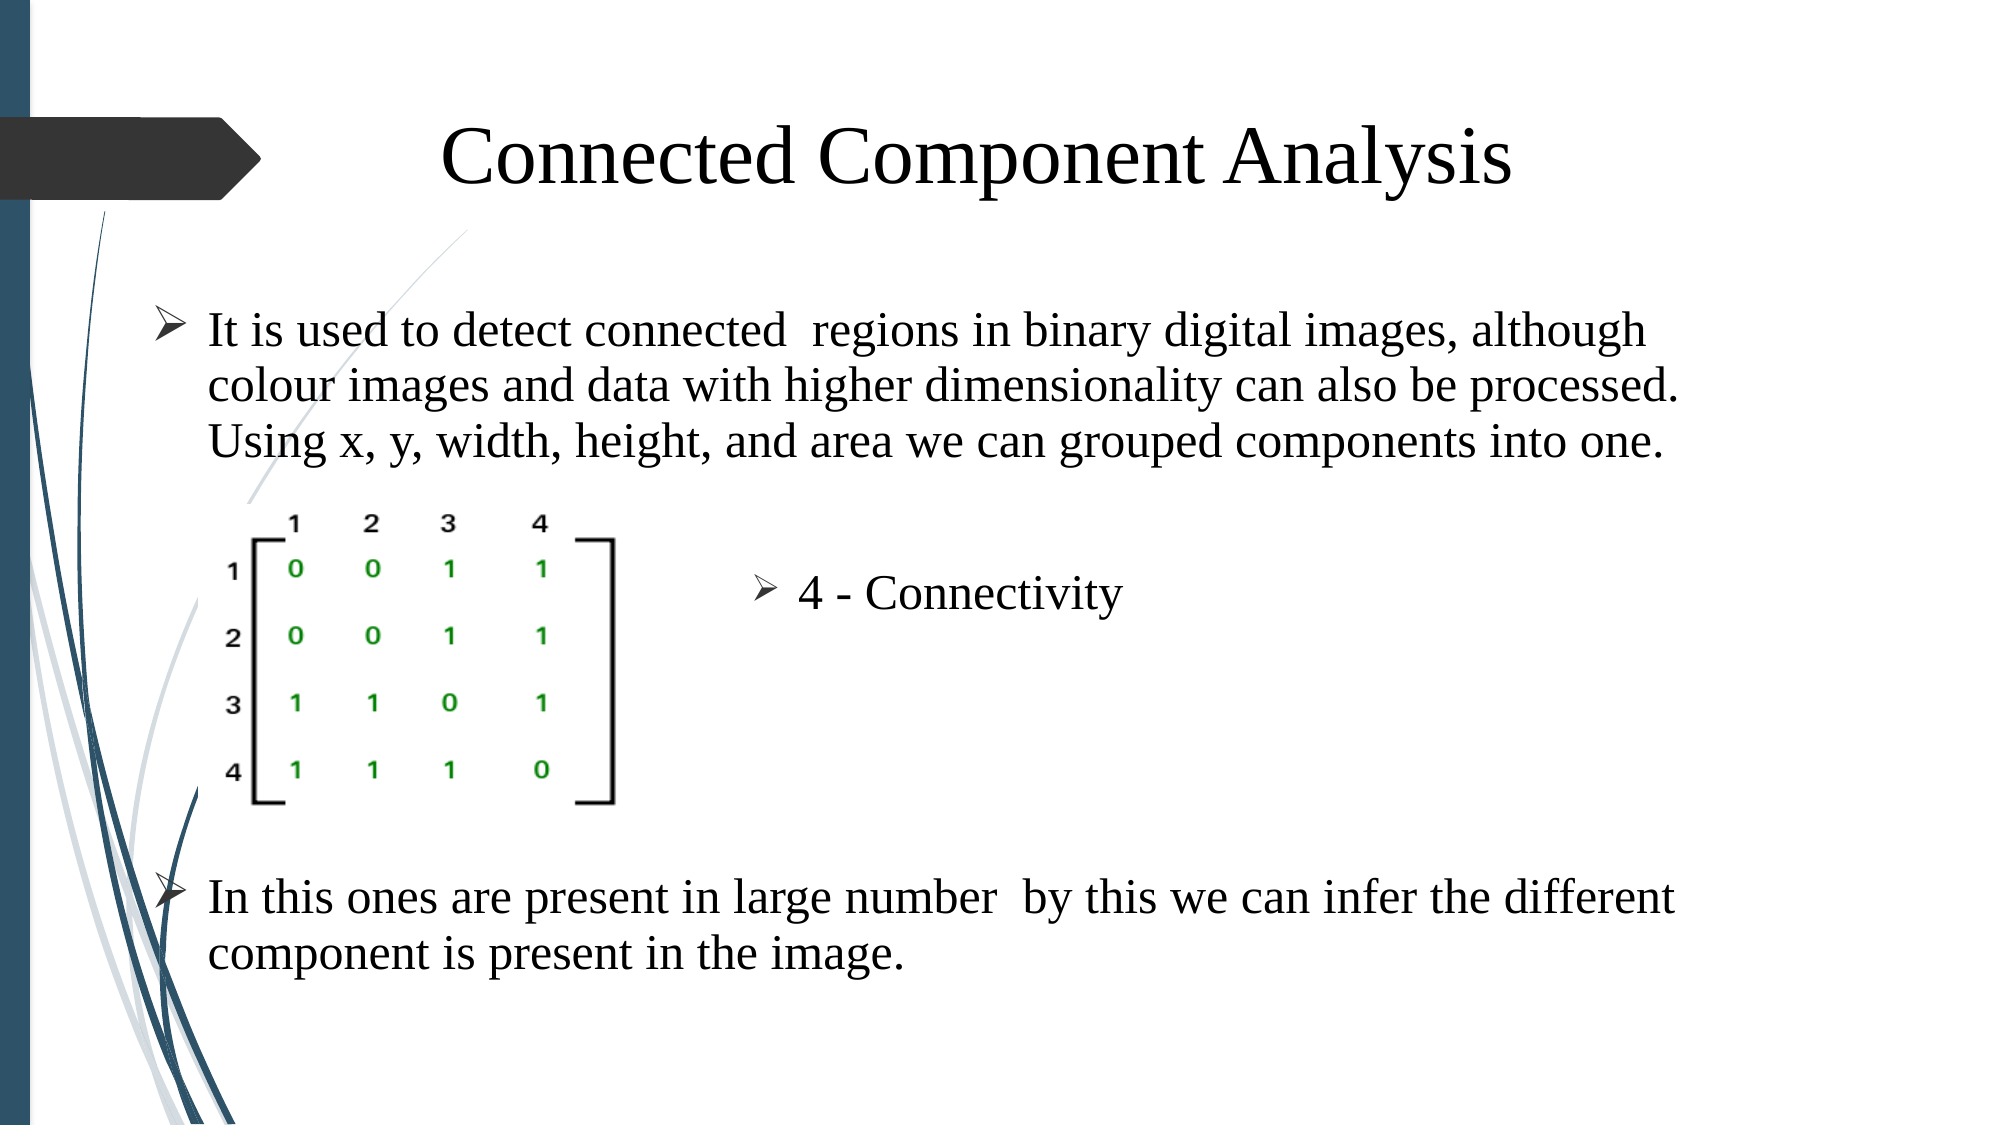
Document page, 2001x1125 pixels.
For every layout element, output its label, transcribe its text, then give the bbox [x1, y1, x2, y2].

text_box Connected Component Analysis [425, 102, 1888, 313]
text_box It is used to detect connected regions in binary digital images, although colour images and data with higher dimensionality can also be processed. Using x, y, width, height, and area we can grouped components into one. 4 - Connectivity In this ones are present in large number by this we can infer the different component is present in the image. [136, 294, 1754, 1110]
picture [198, 504, 674, 843]
